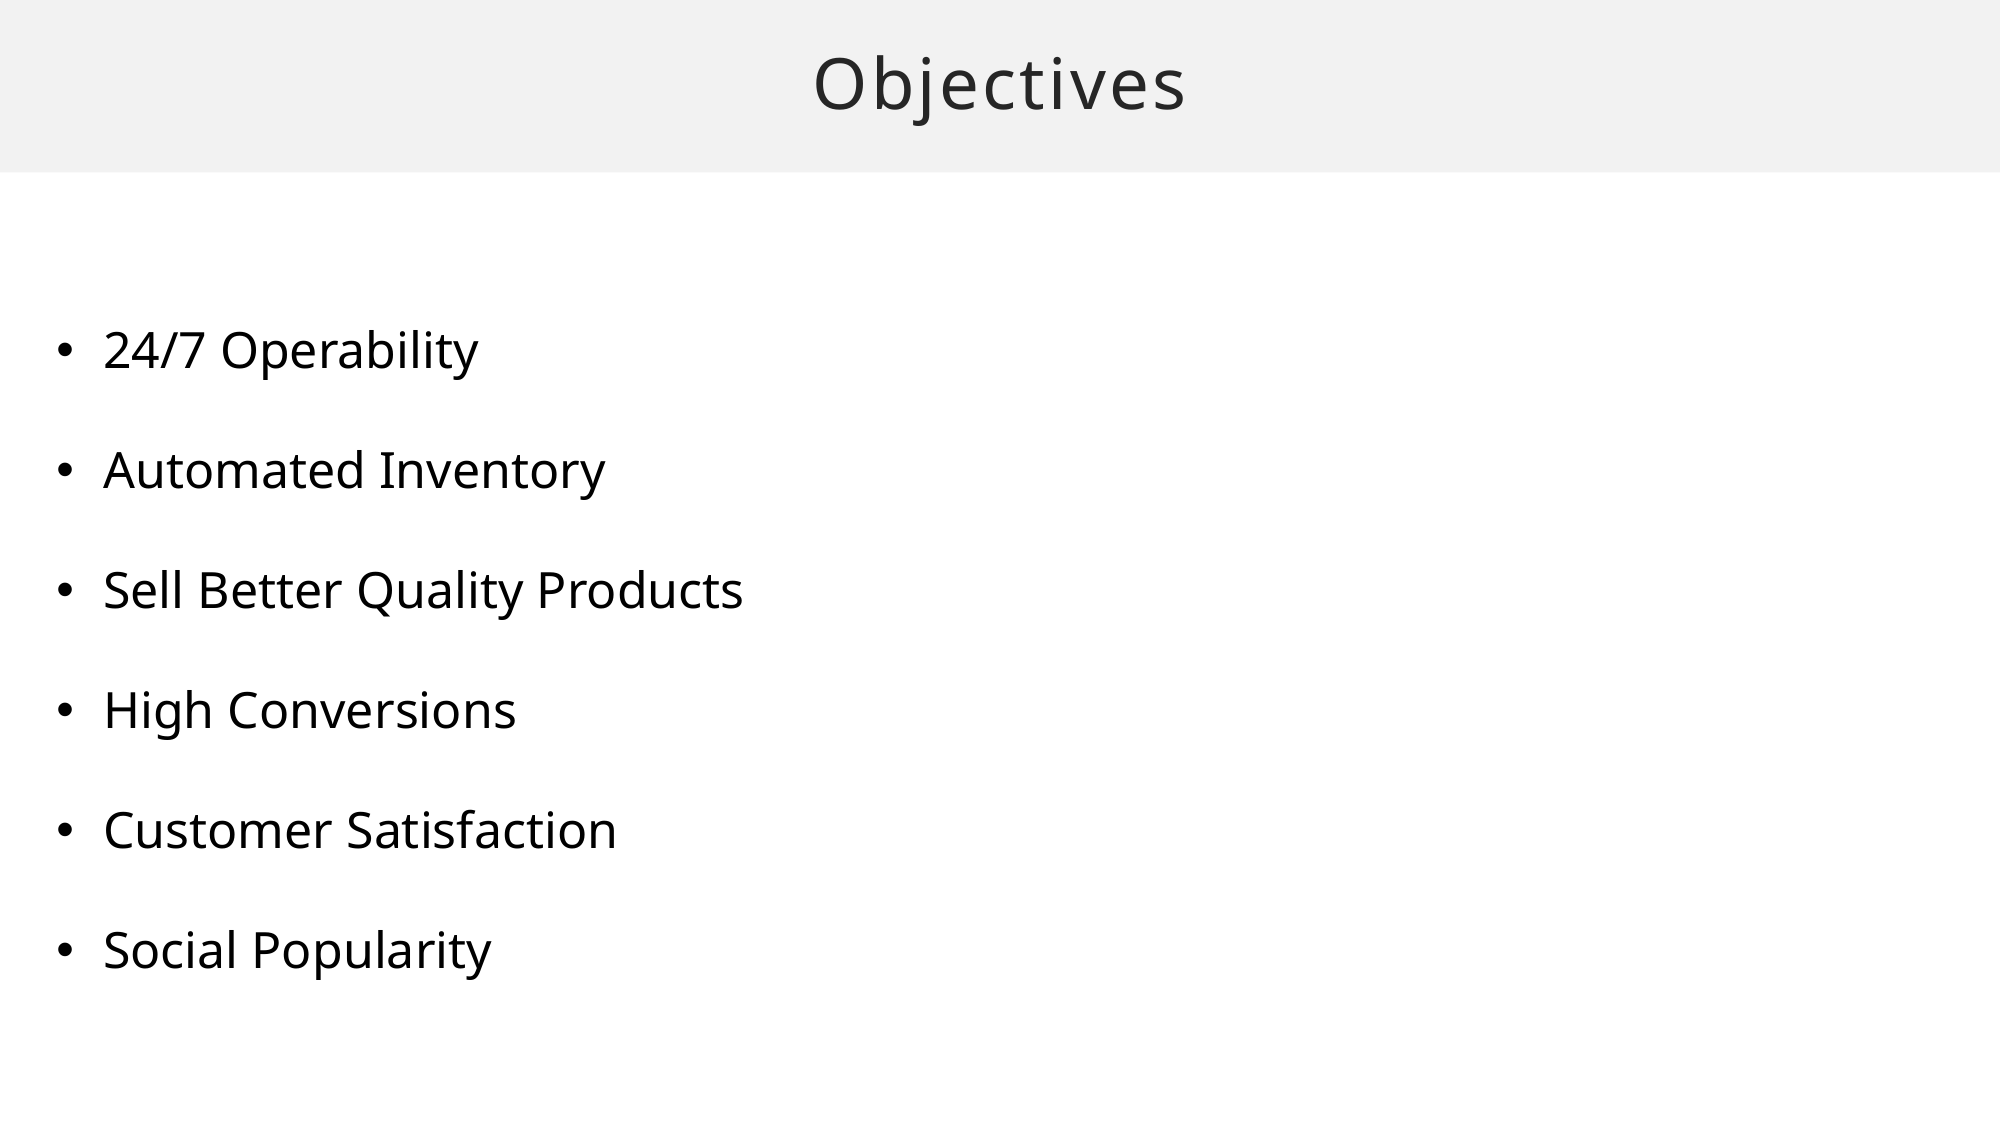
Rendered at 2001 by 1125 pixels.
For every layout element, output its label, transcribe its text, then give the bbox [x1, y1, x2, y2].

text_box 24/7 Operability Automated Inventory Sell Better Quality Products High Conversions Customer Satisfaction Social Popularity [41, 251, 1969, 987]
title Objectives [0, 0, 2000, 173]
